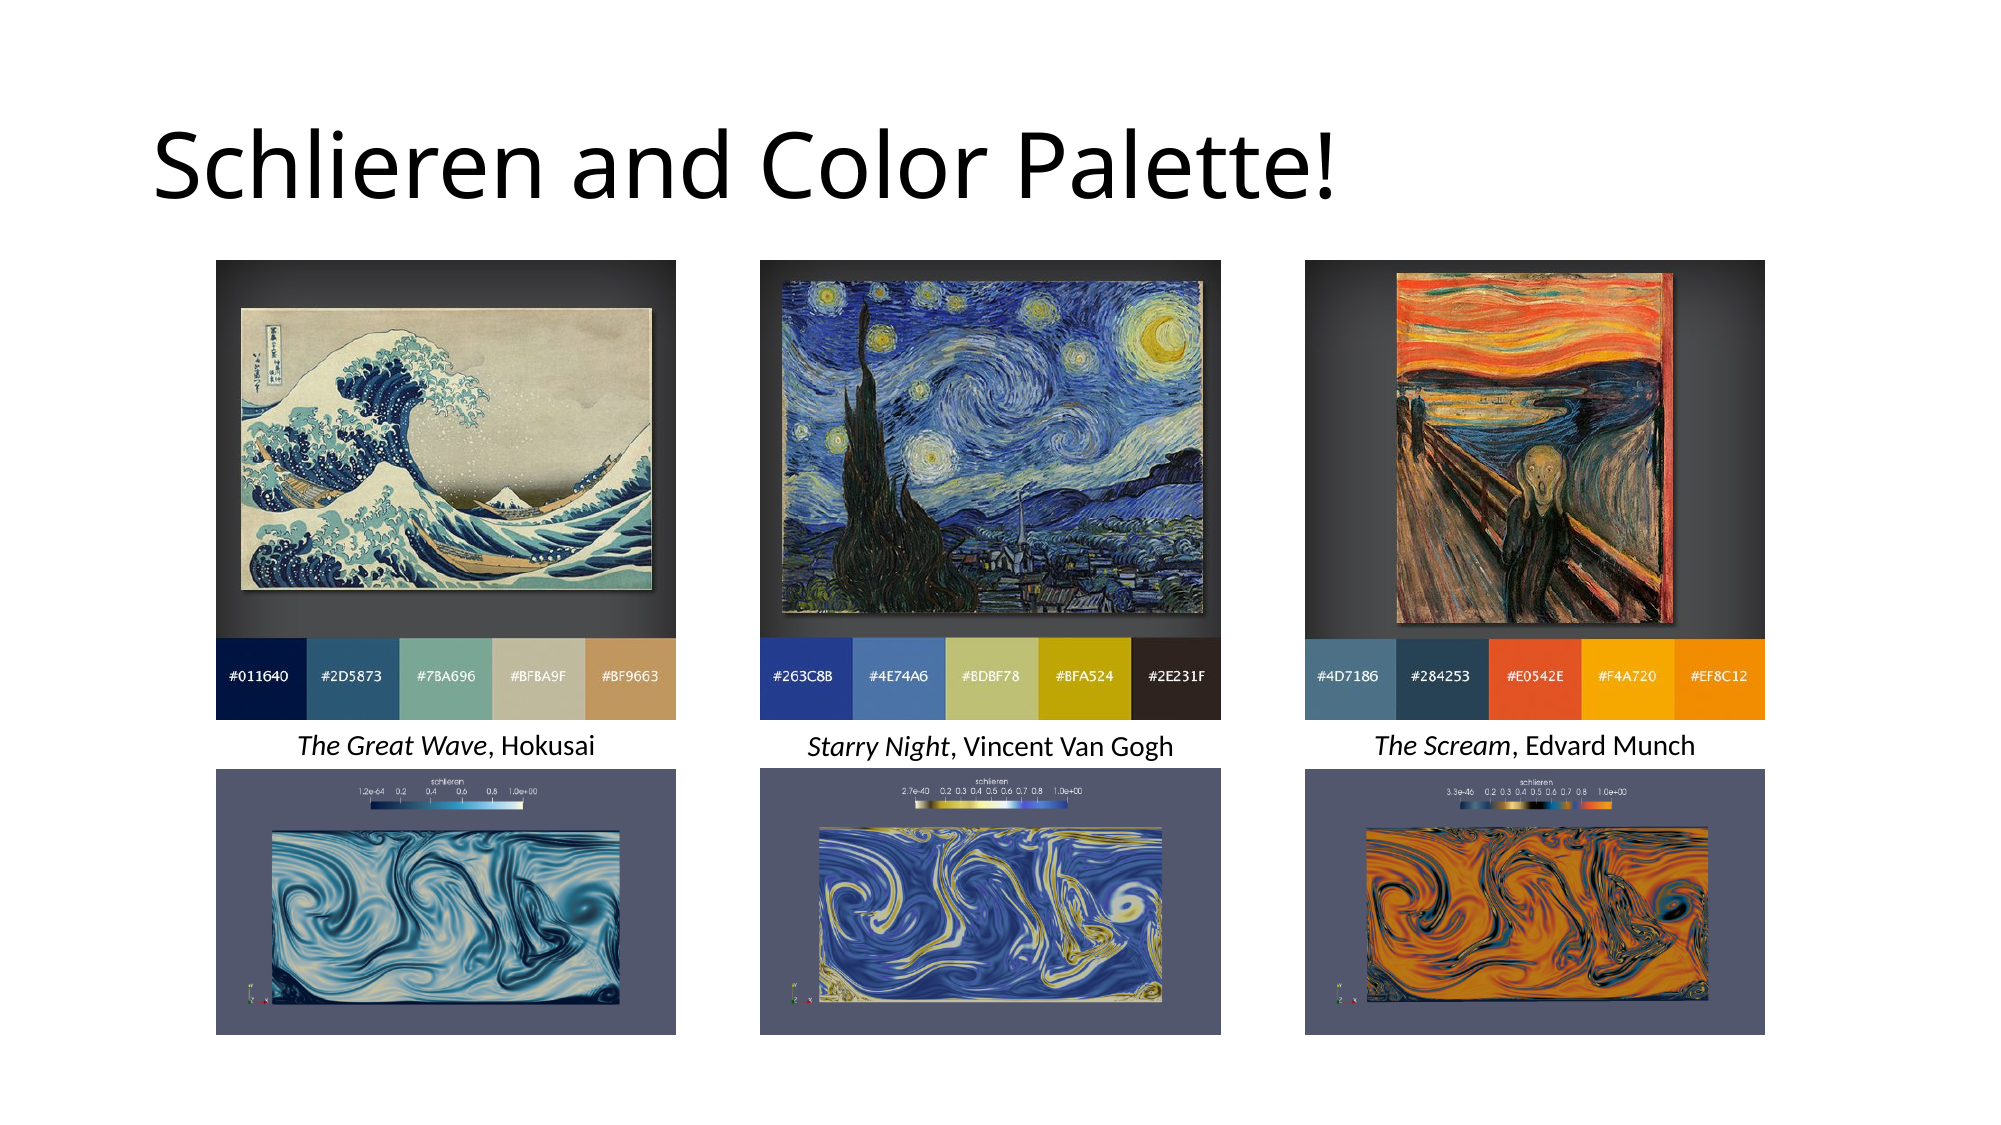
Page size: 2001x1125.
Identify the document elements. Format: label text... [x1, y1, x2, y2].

text_box The Scream, Edvard Munch [1329, 720, 1741, 769]
picture [1305, 260, 1765, 720]
picture [216, 260, 676, 720]
picture [760, 768, 1221, 1035]
title Schlieren and Color Palette! [137, 59, 1863, 278]
picture [216, 769, 676, 1035]
picture [760, 260, 1221, 720]
picture [1305, 769, 1765, 1035]
text_box The Great Wave, Hokusai [240, 720, 652, 769]
text_box Starry Night, Vincent Van Gogh [785, 720, 1197, 768]
